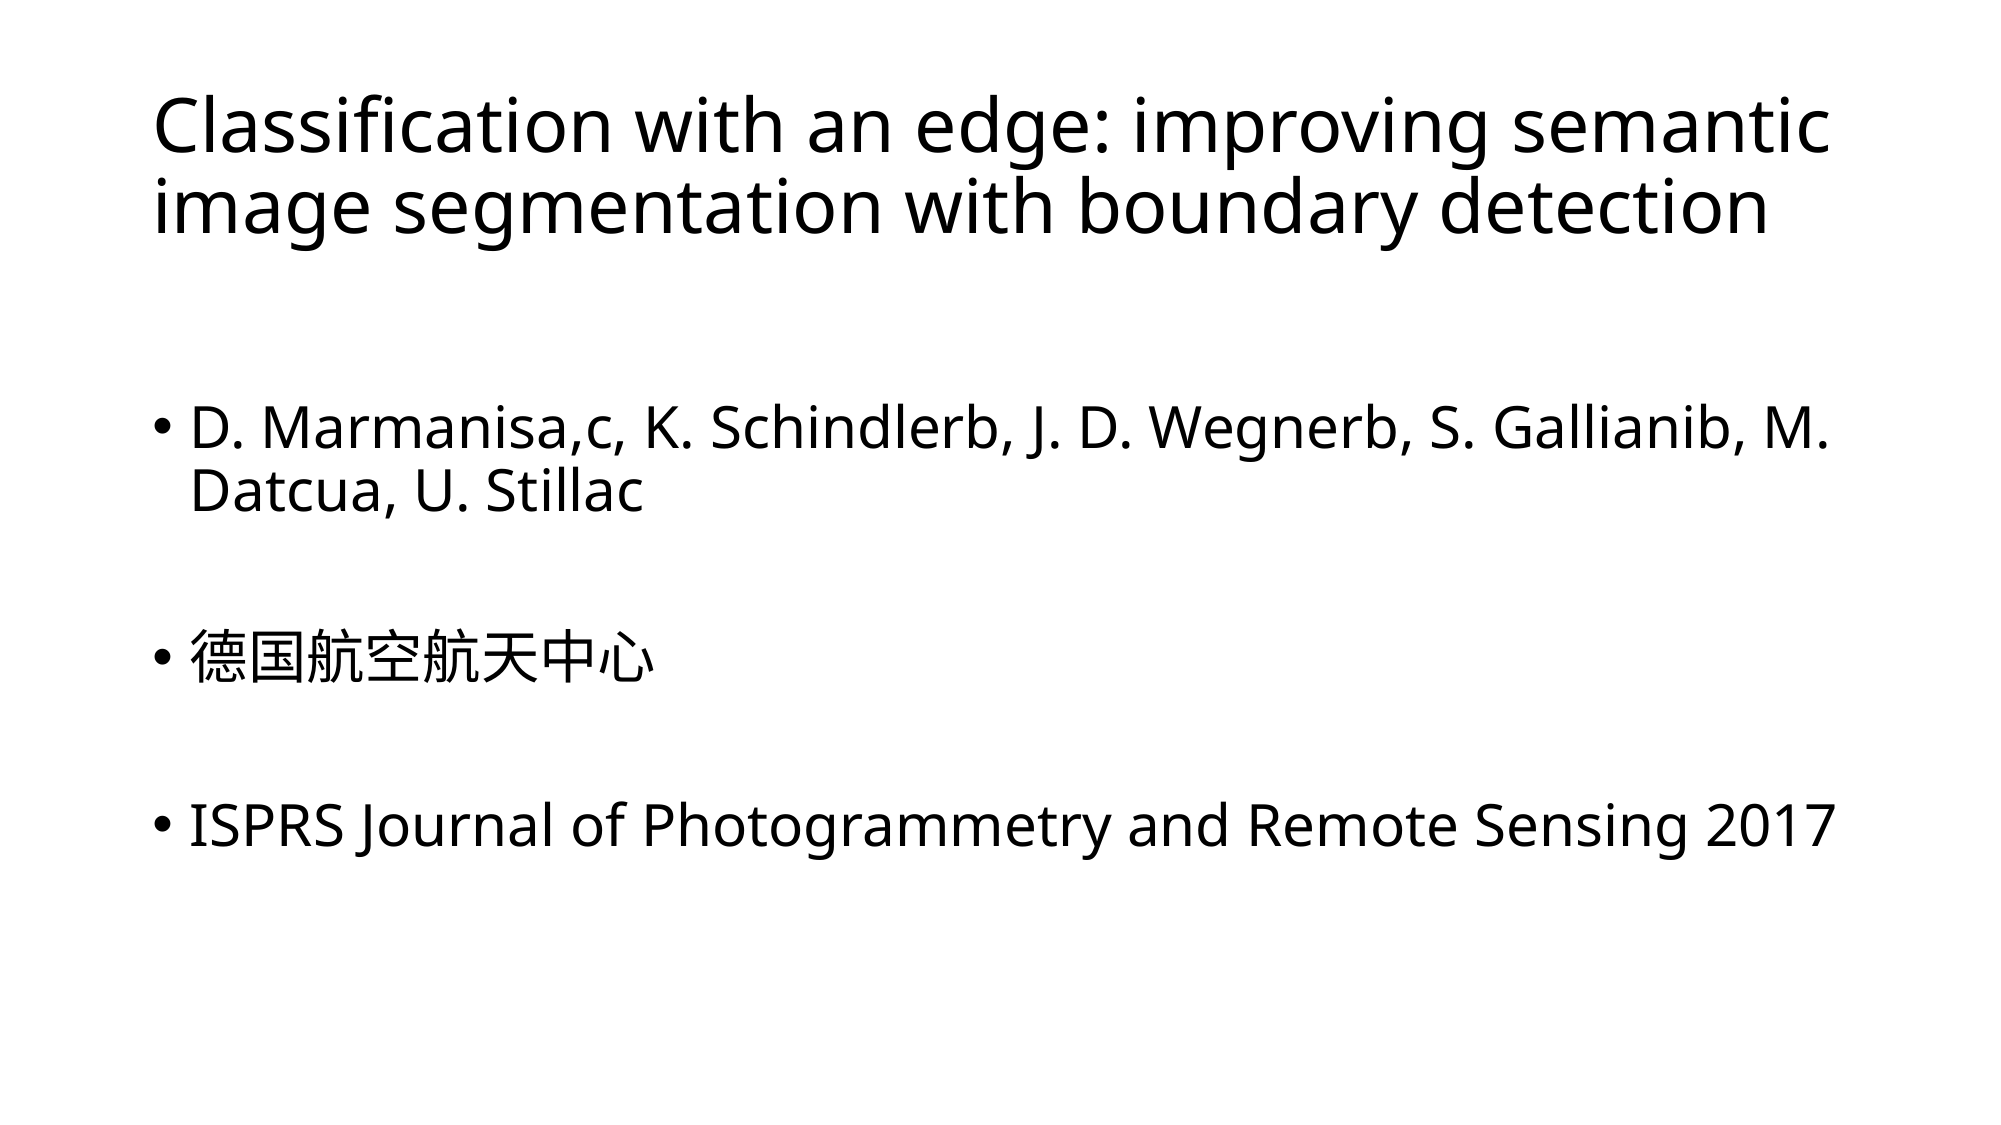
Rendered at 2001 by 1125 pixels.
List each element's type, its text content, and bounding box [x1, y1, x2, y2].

list D. Marmanisa,c, K. Schindlerb, J. D. Wegnerb, S. Gallianib, M. Datcua, U. Stillac 德国航空航天中心 ISPRS Journal of Photogrammetry and Remote Sensing 2017 [137, 299, 1863, 1014]
title Classification with an edge: improving semantic image segmentation with boundary detection [137, 59, 1863, 278]
